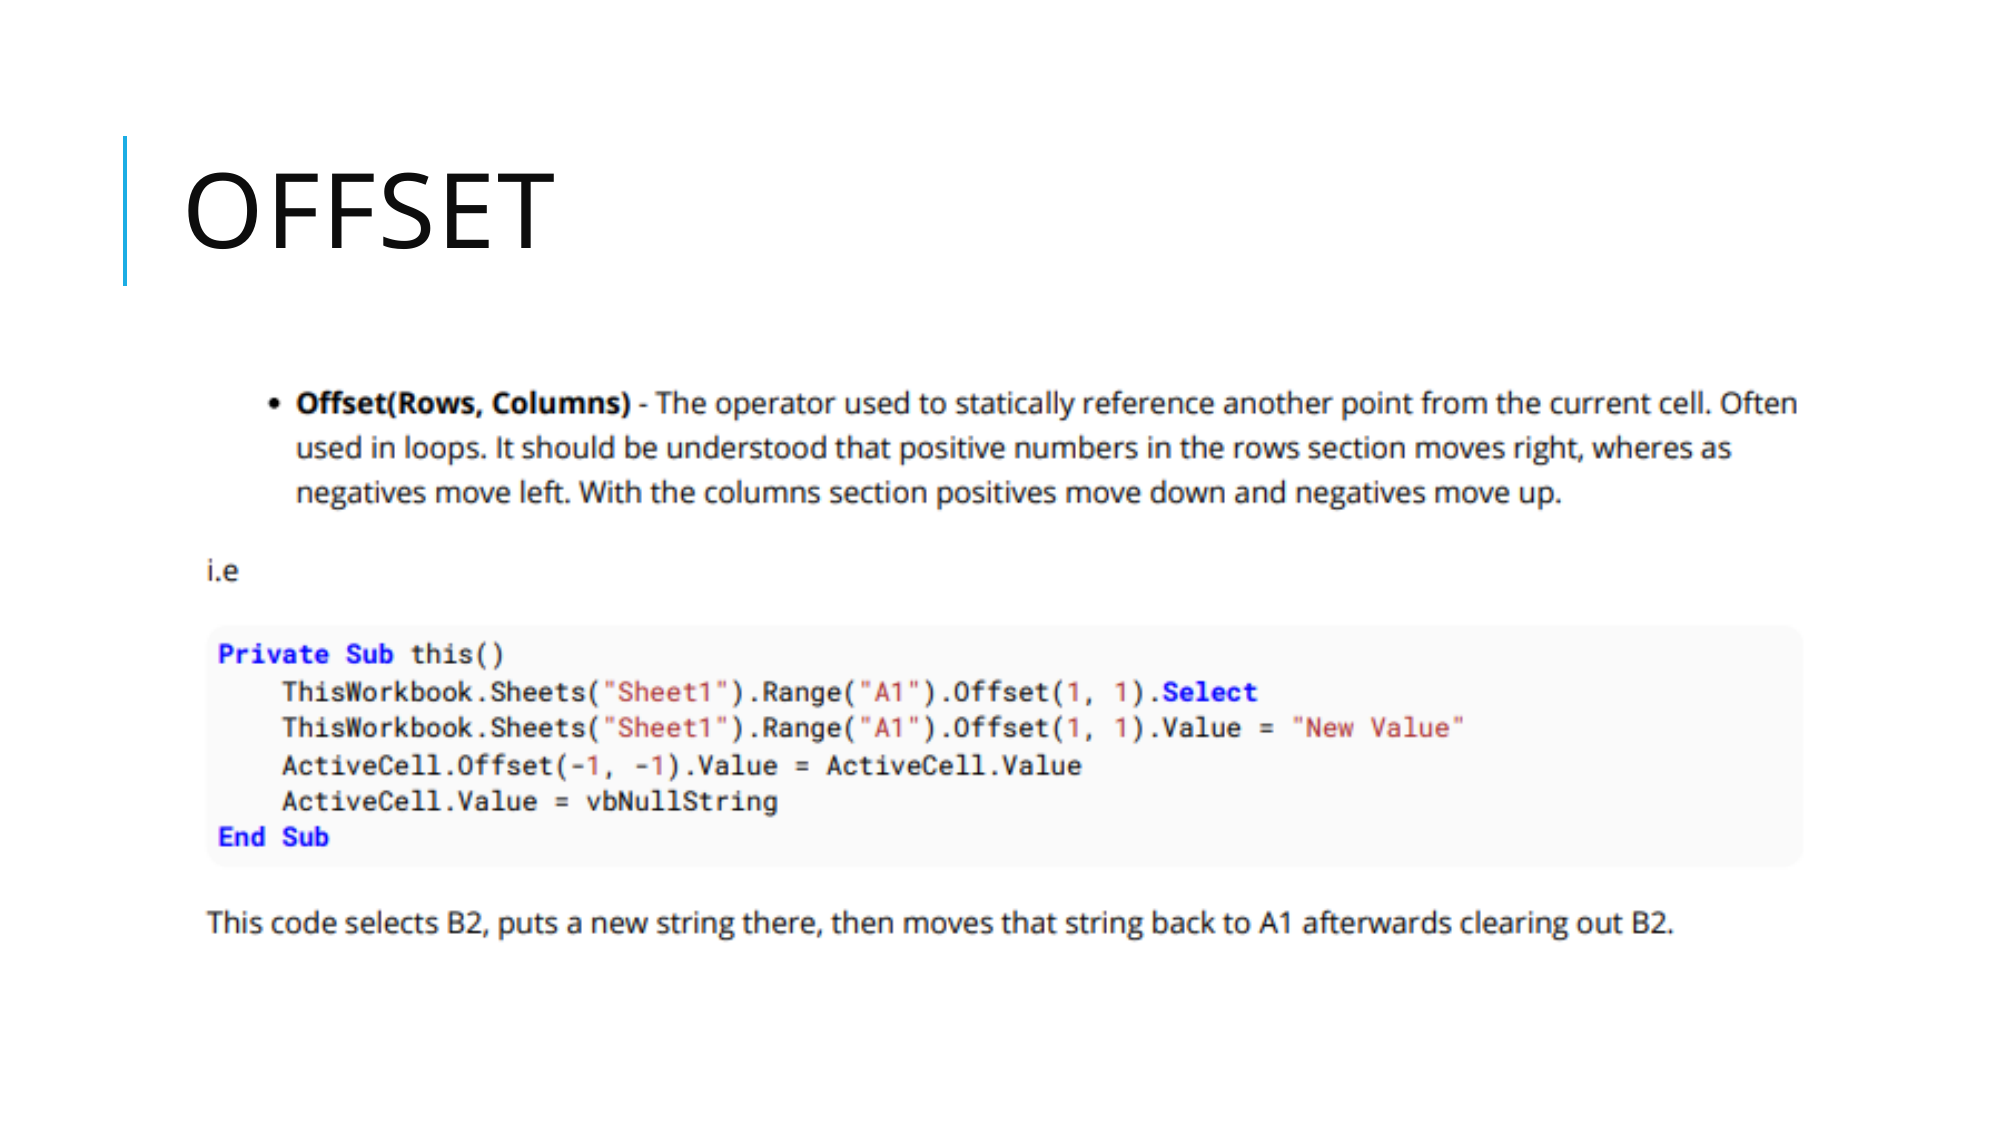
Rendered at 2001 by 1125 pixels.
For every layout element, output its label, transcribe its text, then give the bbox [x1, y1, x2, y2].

title Offset [168, 96, 1763, 342]
picture [167, 374, 1828, 965]
